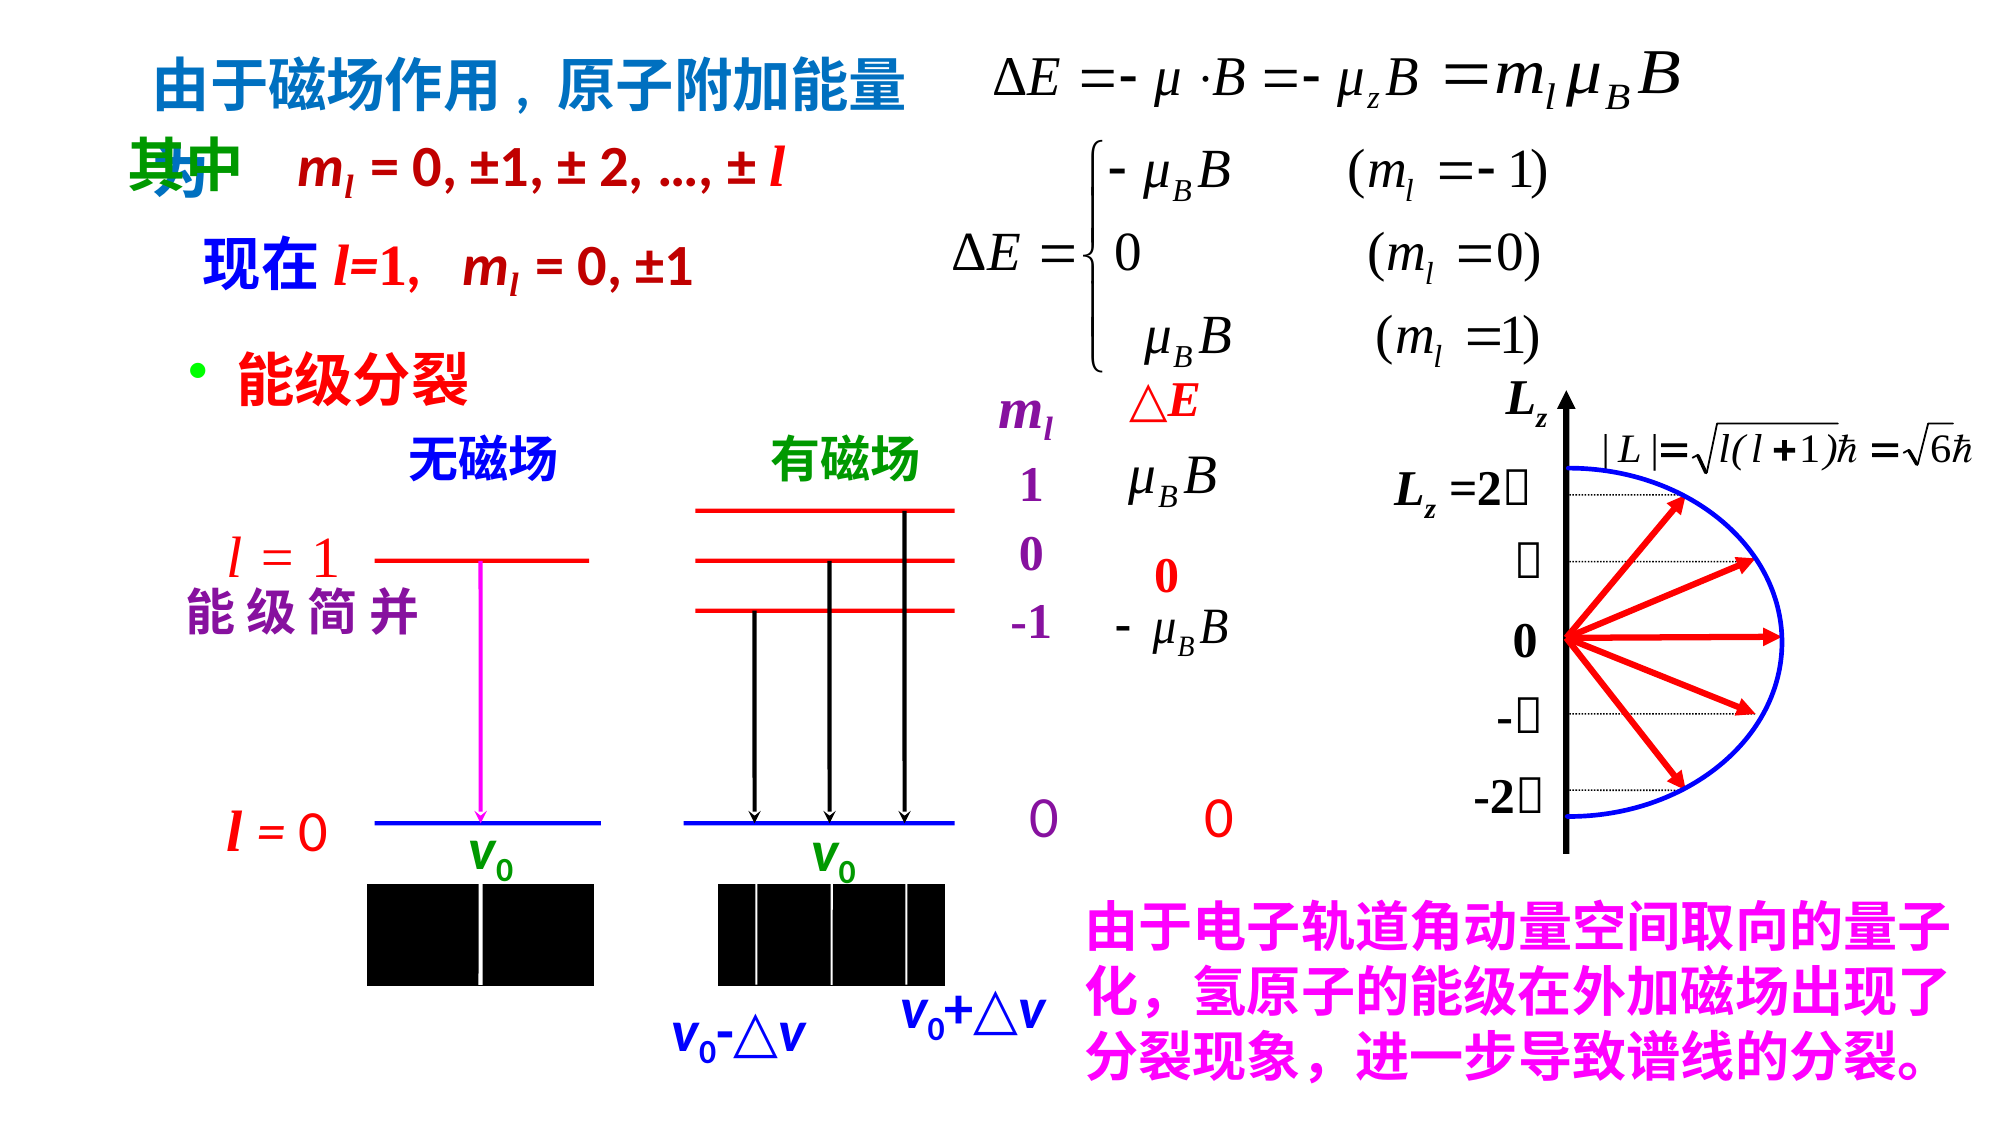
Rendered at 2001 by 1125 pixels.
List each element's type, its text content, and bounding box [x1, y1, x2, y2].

text_box [748, 810, 761, 824]
text_box v0-△v [656, 985, 822, 1078]
text_box △E [1113, 386, 1239, 434]
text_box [985, 29, 1409, 119]
text_box ml [983, 386, 1069, 455]
text_box [898, 810, 911, 824]
text_box v0+△v [885, 962, 1069, 1055]
text_box l = 1 [211, 511, 356, 597]
text_box v0 [796, 805, 871, 883]
text_box 能级分裂 [173, 335, 485, 421]
text_box 其中 ml = 0, ±1, ± 2, …, ± l [84, 120, 877, 213]
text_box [944, 127, 1557, 386]
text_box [1409, 29, 1697, 125]
text_box 0 [1139, 534, 1195, 592]
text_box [1380, 357, 1983, 854]
text_box 无磁场 [393, 420, 575, 496]
text_box 有磁场 [755, 420, 937, 496]
text_box 1 0 -1 [995, 434, 1068, 657]
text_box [719, 883, 944, 986]
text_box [1108, 592, 1239, 665]
text_box 0 0 [1013, 771, 1250, 857]
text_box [1116, 437, 1228, 517]
text_box 由于电子轨道角动量空间取向的量子化，氢原子的能级在外加磁场出现了分裂现象，进一步导致谱线的分裂。 [1069, 884, 1978, 1095]
text_box 能 级 简 并 [144, 573, 446, 649]
text_box v0 [453, 803, 529, 884]
text_box l = 0 [211, 785, 344, 871]
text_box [695, 510, 955, 611]
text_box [368, 884, 593, 986]
text_box 现在l=1, ml = 0, ±1 [160, 219, 744, 311]
text_box 由于磁场作用, 原子附加能量为 [136, 22, 964, 213]
